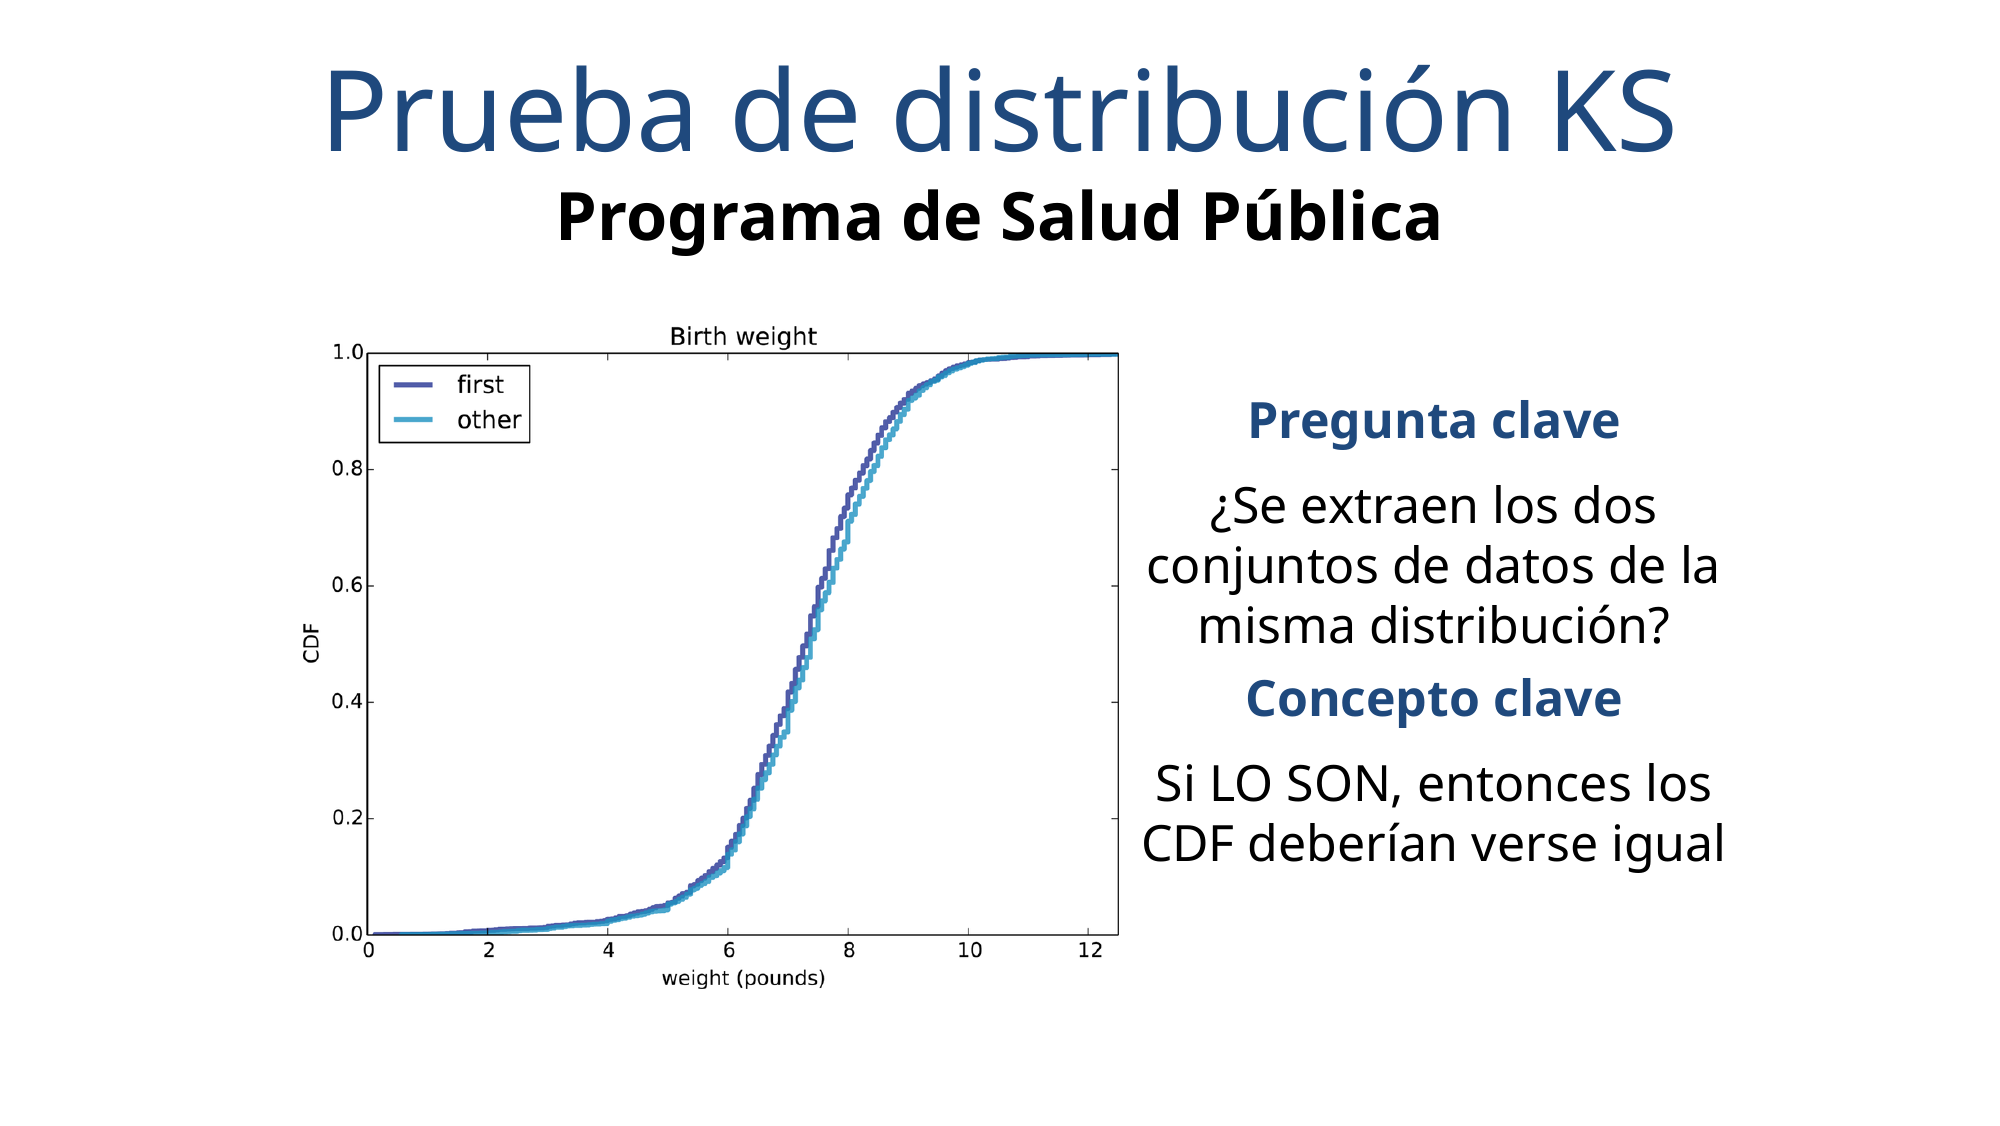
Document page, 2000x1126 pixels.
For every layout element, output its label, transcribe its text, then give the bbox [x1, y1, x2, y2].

text_box Pregunta clave ¿Se extraen los dos conjuntos de datos de la misma distribución? [1123, 379, 1750, 657]
text_box Prueba de distribución KS Programa de Salud Pública [249, 23, 1750, 269]
picture [302, 326, 1119, 989]
text_box Concepto clave Si LO SON, entonces los CDF deberían verse igual [1123, 657, 1750, 954]
